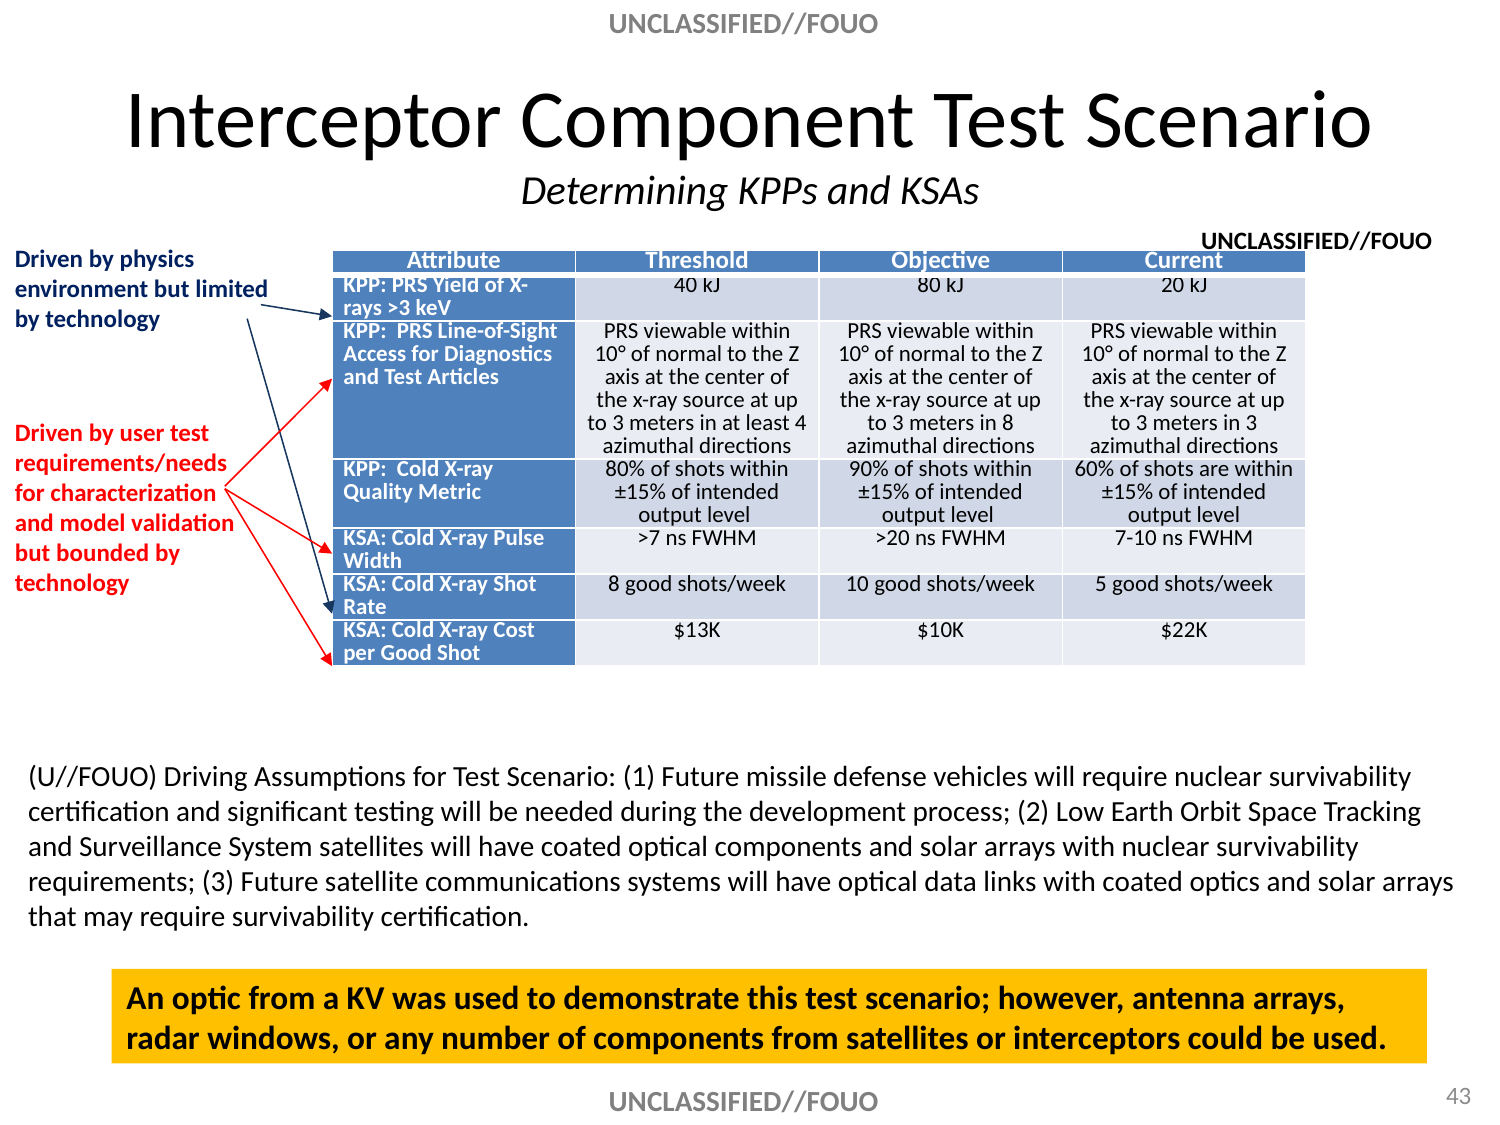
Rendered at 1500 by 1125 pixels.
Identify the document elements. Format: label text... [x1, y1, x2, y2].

text_box An optic from a KV was used to demonstrate this test scenario; however, antenna arrays, radar windows, or any number of components from satellites or interceptors could be used. [111, 968, 1427, 1064]
table_cell $13K [576, 621, 818, 665]
table_cell 5 good shots/week [1063, 575, 1305, 619]
table_header Current [1063, 251, 1305, 272]
text_box (U//FOUO) Driving Assumptions for Test Scenario: (1) Future missile defense vehicles will require nuclear survivability certification and significant testing will be needed during the development process; (2) Low Earth Orbit Space Tracking and Surveillance System satellites will have coated optical components and solar arrays with nuclear survivability requirements; (3) Future satellite communications systems will have optical data links with coated optics and solar arrays that may require survivability certification. [13, 749, 1487, 940]
table_cell KPP: Cold X-ray Quality Metric [337, 460, 575, 527]
table_cell PRS viewable within 10° of normal to the Z axis at the center of the x-ray source at up to 3 meters in 8 azimuthal directions [820, 322, 1062, 458]
table_header Objective [820, 251, 1062, 272]
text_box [260, 304, 333, 317]
text_box UNCLASSIFIED//FOUO [1186, 216, 1500, 262]
table_cell 20 kJ [1063, 278, 1305, 320]
table_cell KPP: PRS Line-of-Sight Access for Diagnostics and Test Articles [337, 322, 575, 458]
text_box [224, 488, 333, 667]
table_header Threshold [576, 251, 818, 272]
table_cell >20 ns FWHM [820, 529, 1062, 573]
table_cell 90% of shots within ±15% of intended output level [820, 460, 1062, 527]
table_cell KSA: Cold X-ray Cost per Good Shot [337, 621, 575, 665]
table_cell 80 kJ [820, 278, 1062, 320]
table_cell KPP: PRS Yield of X-rays >3 keV [333, 278, 575, 320]
table_cell PRS viewable within 10° of normal to the Z axis at the center of the x-ray source at up to 3 meters in 3 azimuthal directions [1063, 322, 1305, 458]
text_box Driven by physics environment but limited by technology [0, 234, 301, 340]
text_box Driven by user test requirements/needs for characterization and model validation but bounded by technology [0, 409, 219, 604]
table_cell KSA: Cold X-ray Pulse Width [338, 529, 575, 573]
table_cell 40 kJ [576, 278, 818, 320]
table_cell 60% of shots are within ±15% of intended output level [1063, 460, 1305, 527]
table_cell $22K [1063, 621, 1305, 665]
title Interceptor Component Test Scenario Determining KPPs and KSAs [75, 45, 1425, 233]
table_cell 8 good shots/week [576, 575, 818, 619]
table_cell 80% of shots within ±15% of intended output level [576, 460, 818, 527]
table_cell PRS viewable within 10° of normal to the Z axis at the center of the x-ray source at up to 3 meters in at least 4 azimuthal directions [576, 322, 818, 458]
table_header Attribute [333, 251, 575, 272]
table_cell >7 ns FWHM [576, 529, 818, 573]
table_cell 10 good shots/week [820, 575, 1062, 619]
table_cell 7-10 ns FWHM [1063, 529, 1305, 573]
table_cell $10K [820, 621, 1062, 665]
table_cell KSA: Cold X-ray Shot Rate [337, 575, 575, 619]
slide_number 43 [1136, 1064, 1487, 1124]
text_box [224, 378, 333, 487]
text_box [246, 318, 333, 378]
